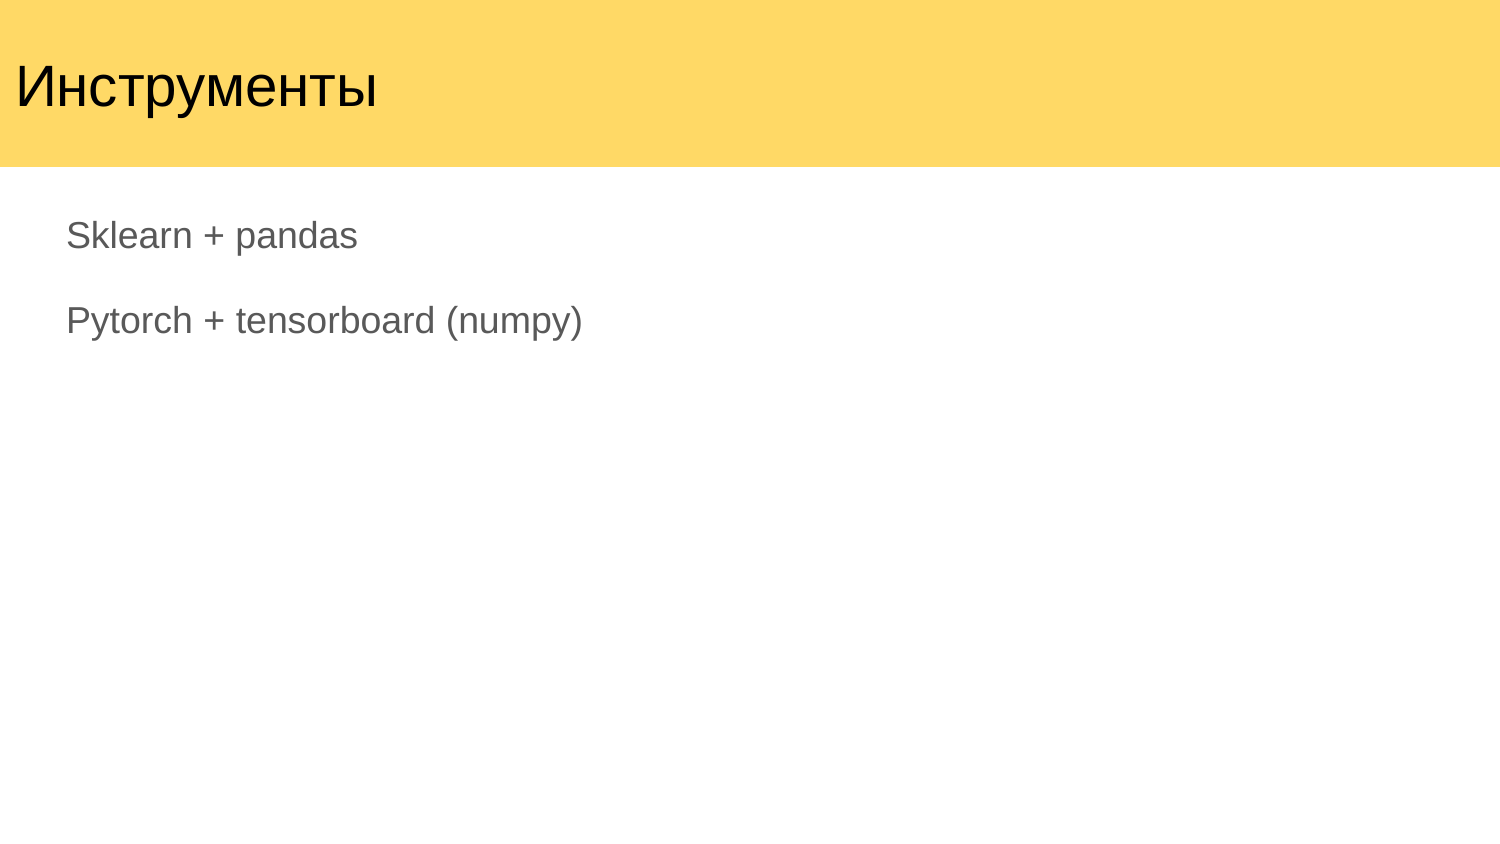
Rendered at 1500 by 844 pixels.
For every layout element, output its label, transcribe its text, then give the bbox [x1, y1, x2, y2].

title Инструменты [0, 0, 1500, 167]
list Sklearn + pandas Pytorch + tensorboard (numpy) [51, 189, 1449, 750]
